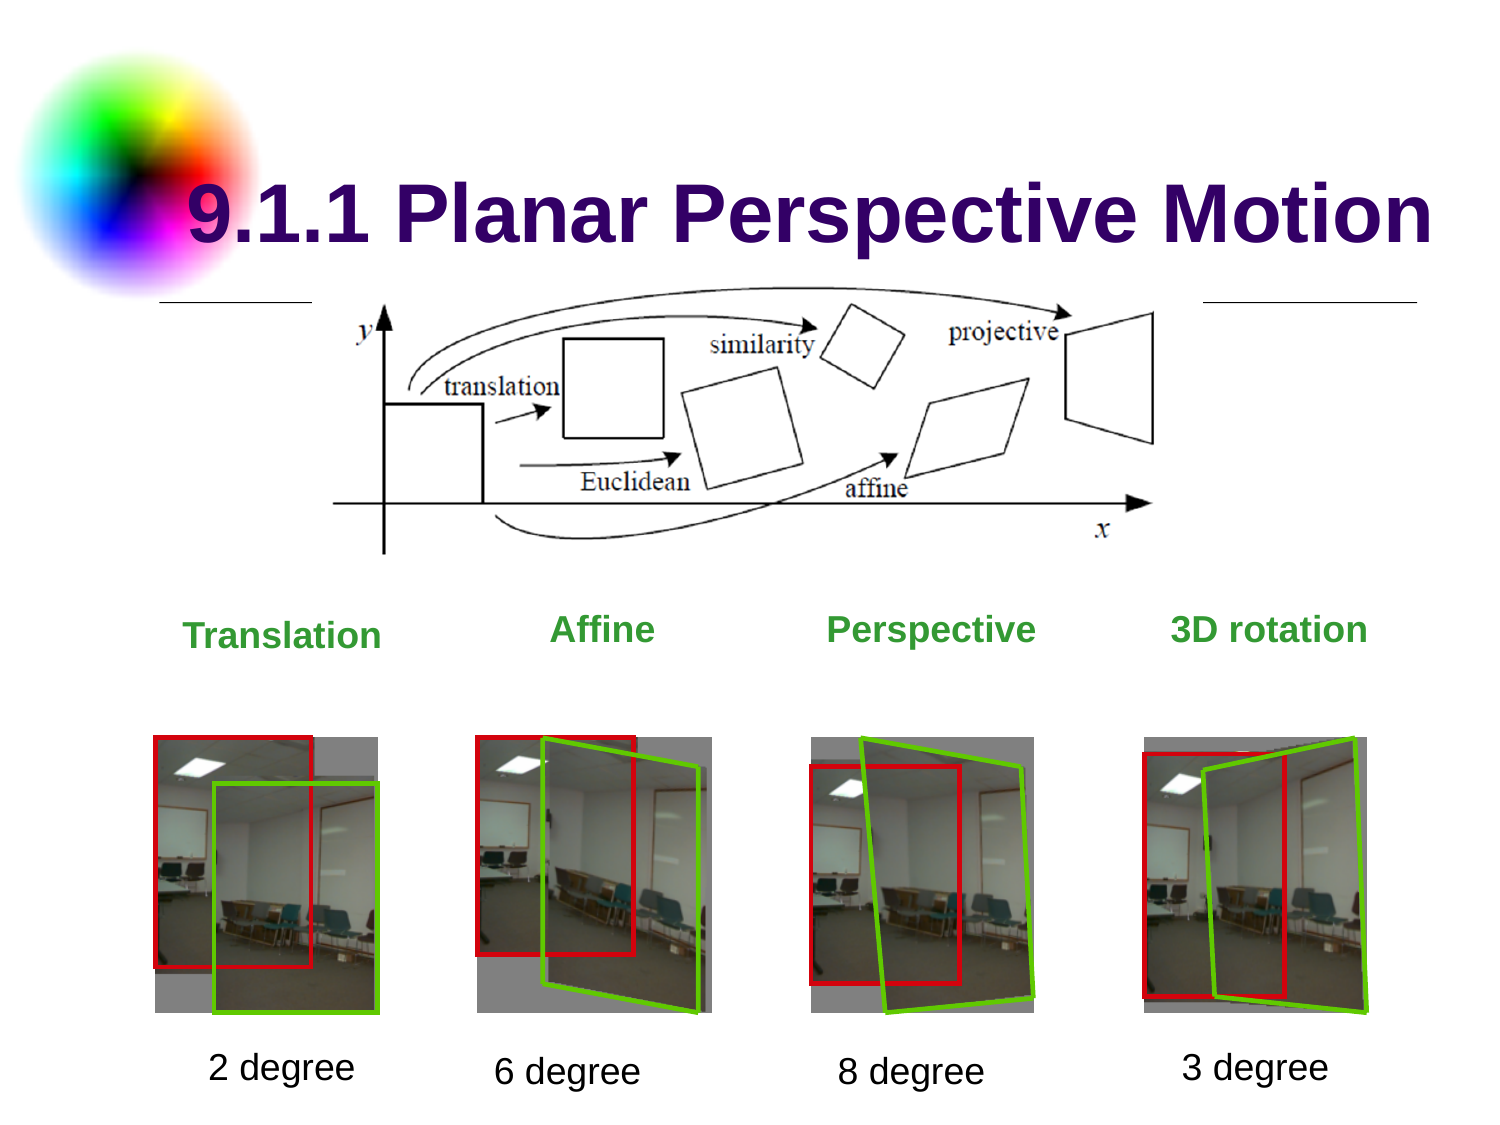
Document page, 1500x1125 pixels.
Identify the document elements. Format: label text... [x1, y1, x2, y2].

title 9.1.1 Planar Perspective Motion [171, 54, 1500, 268]
picture [312, 269, 1204, 575]
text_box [1144, 597, 1385, 1014]
picture [0, 42, 272, 318]
text_box 2 degree [193, 1035, 371, 1096]
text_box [477, 597, 712, 1014]
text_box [155, 603, 400, 1013]
text_box 3 degree [1166, 1035, 1345, 1096]
text_box 6 degree [478, 1039, 657, 1100]
text_box 8 degree [822, 1039, 1001, 1100]
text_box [810, 597, 1053, 1014]
